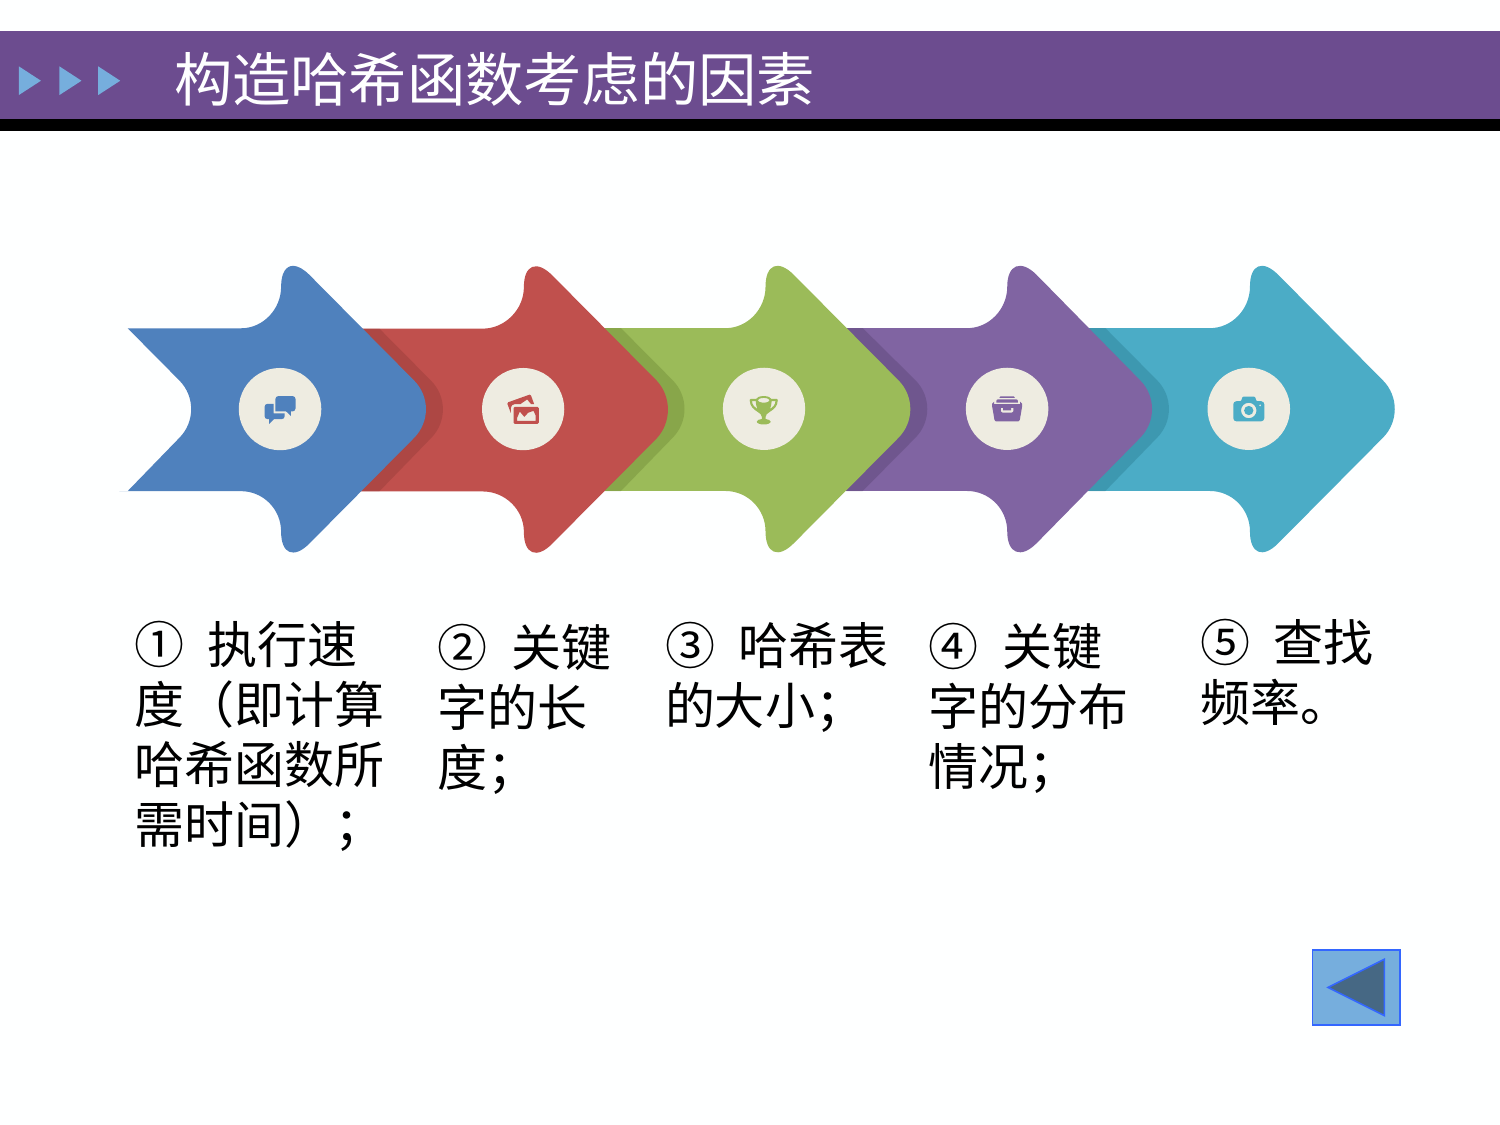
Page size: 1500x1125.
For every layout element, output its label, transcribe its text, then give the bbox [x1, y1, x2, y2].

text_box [119, 258, 1399, 560]
text_box ④ 关键字的分布情况； [914, 610, 1160, 800]
text_box ③ 哈希表的大小； [650, 611, 913, 738]
text_box [1312, 949, 1400, 1025]
text_box 构造哈希函数考虑的因素 [159, 35, 974, 121]
text_box ② 关键字的长度； [423, 611, 646, 802]
text_box ⑤ 查找频率。 [1185, 611, 1404, 732]
text_box ① 执行速度（即计算哈希函数所需时间）； [119, 611, 416, 857]
